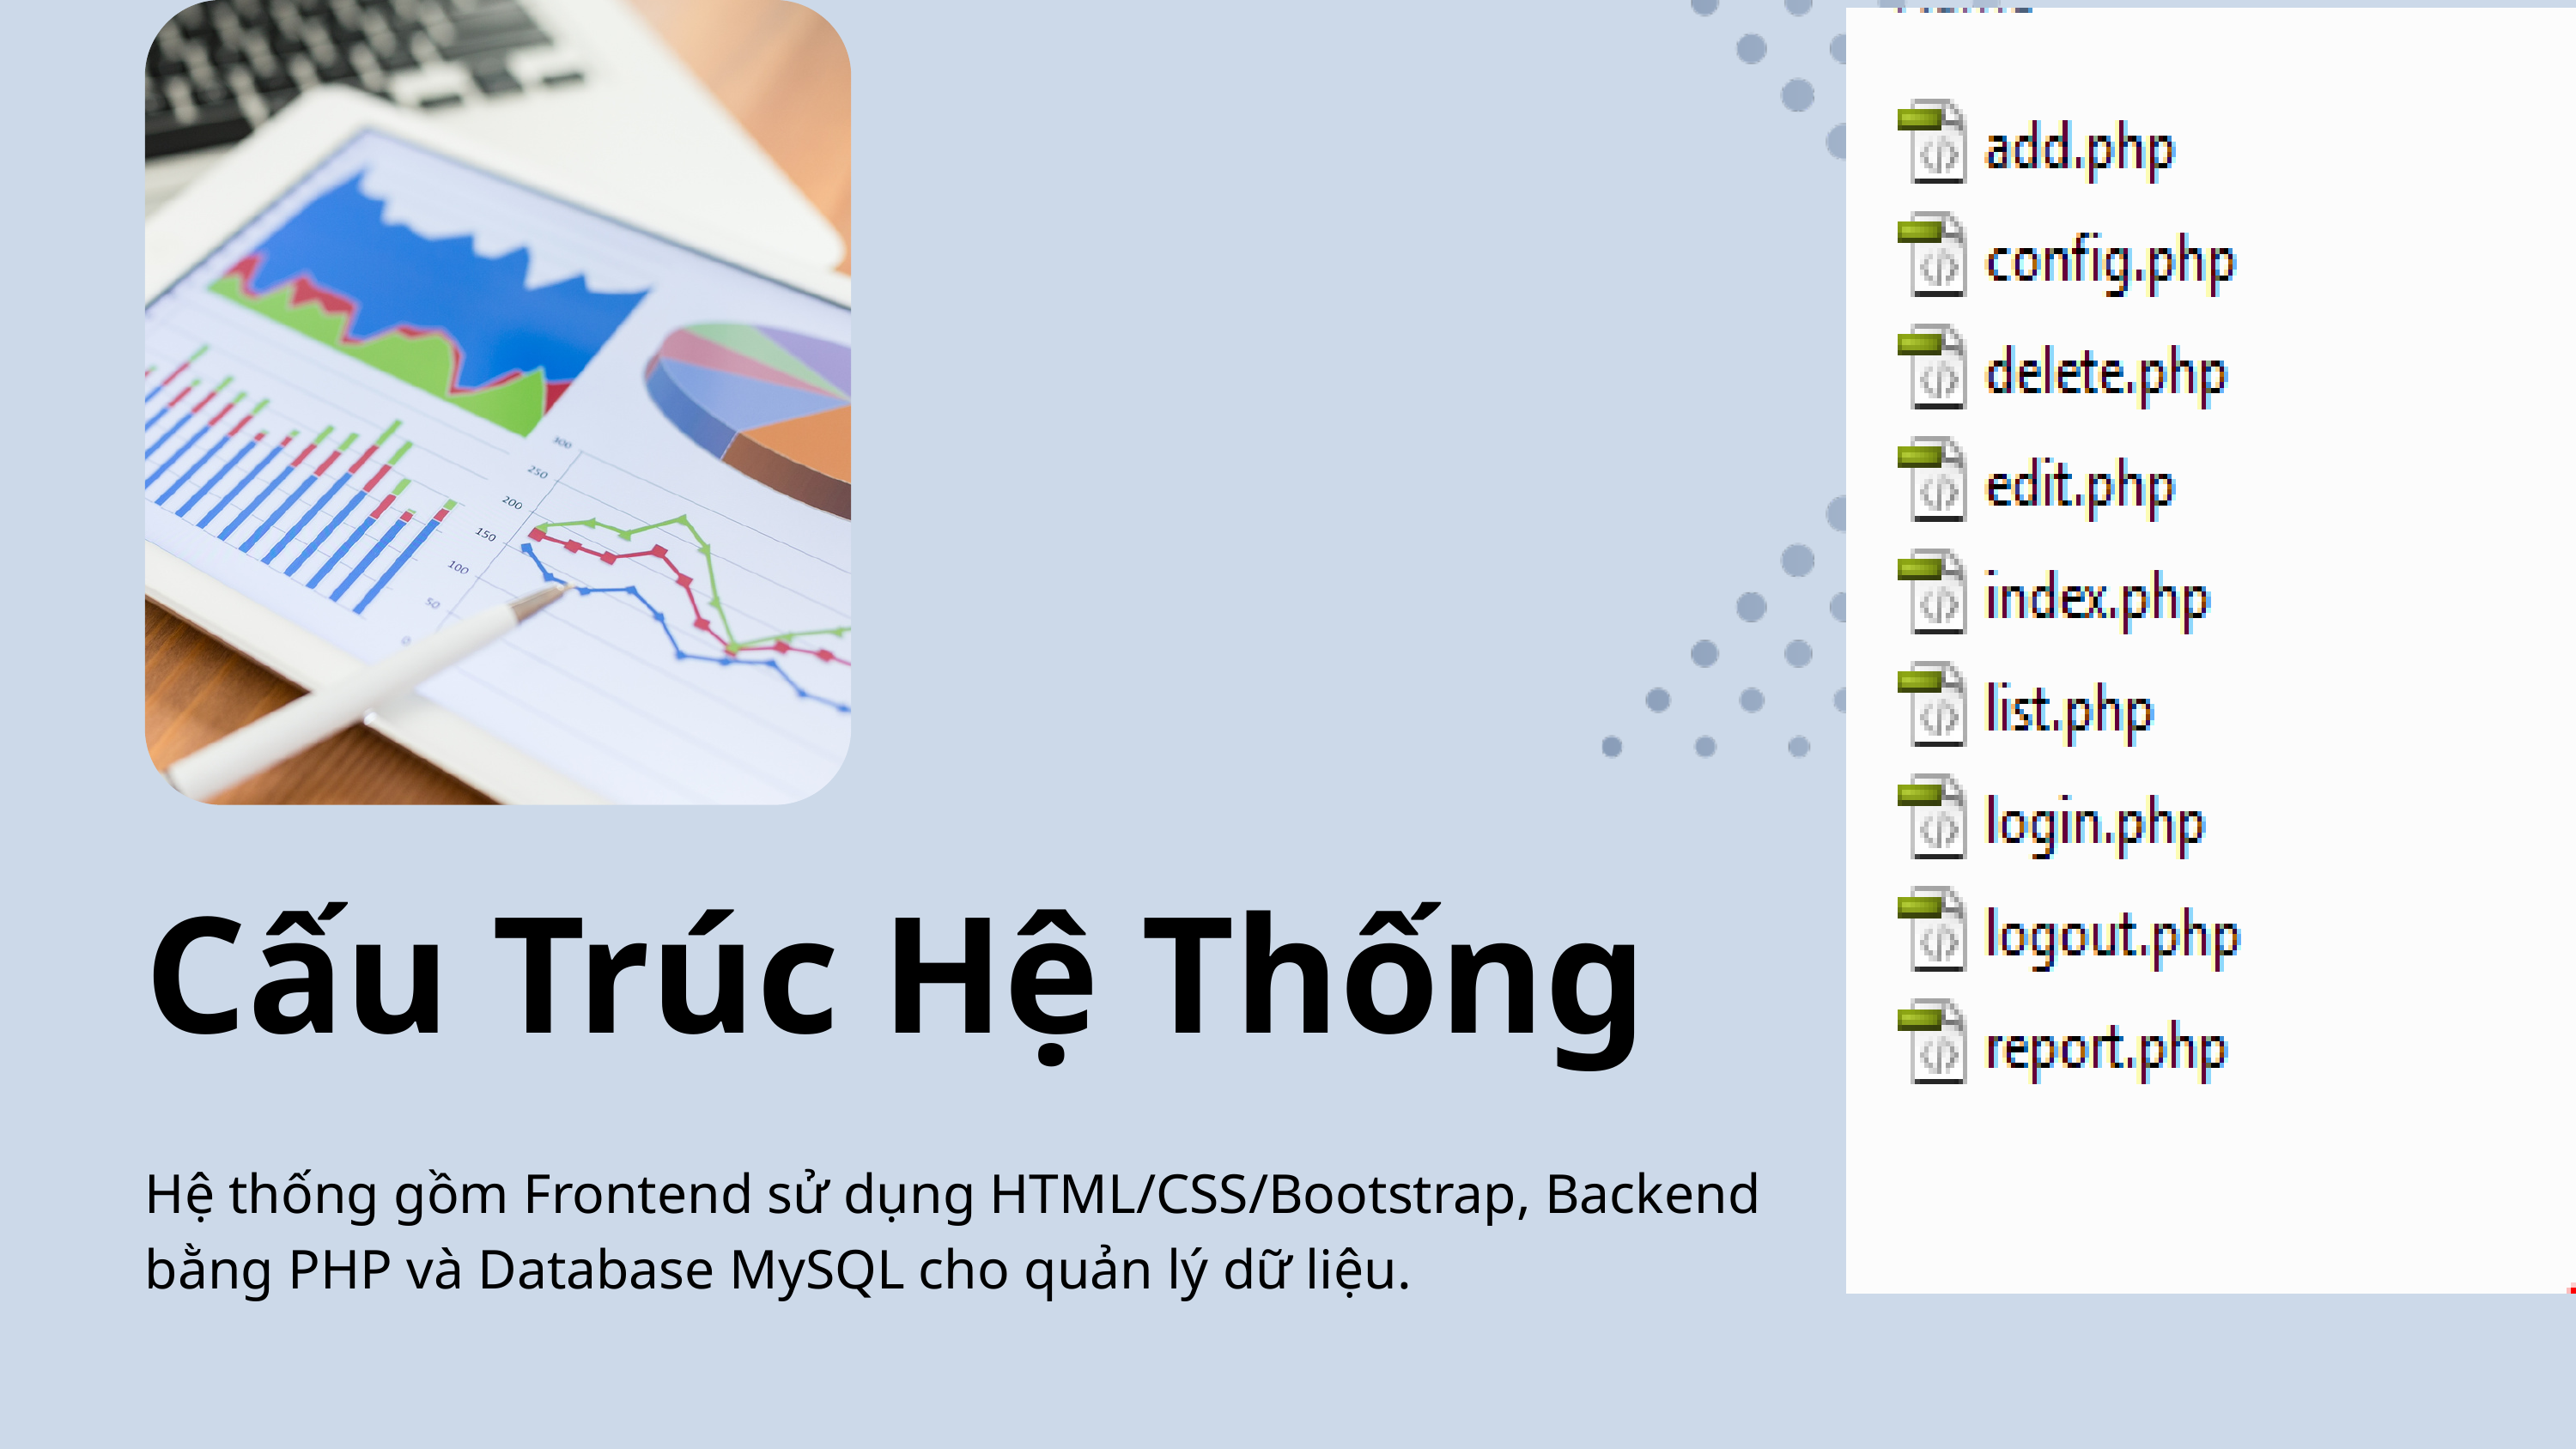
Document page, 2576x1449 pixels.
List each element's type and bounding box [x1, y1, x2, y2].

text_box [144, 0, 852, 805]
text_box [144, 906, 1874, 1304]
picture [1845, 7, 2576, 1294]
text_box [1601, 0, 2336, 759]
